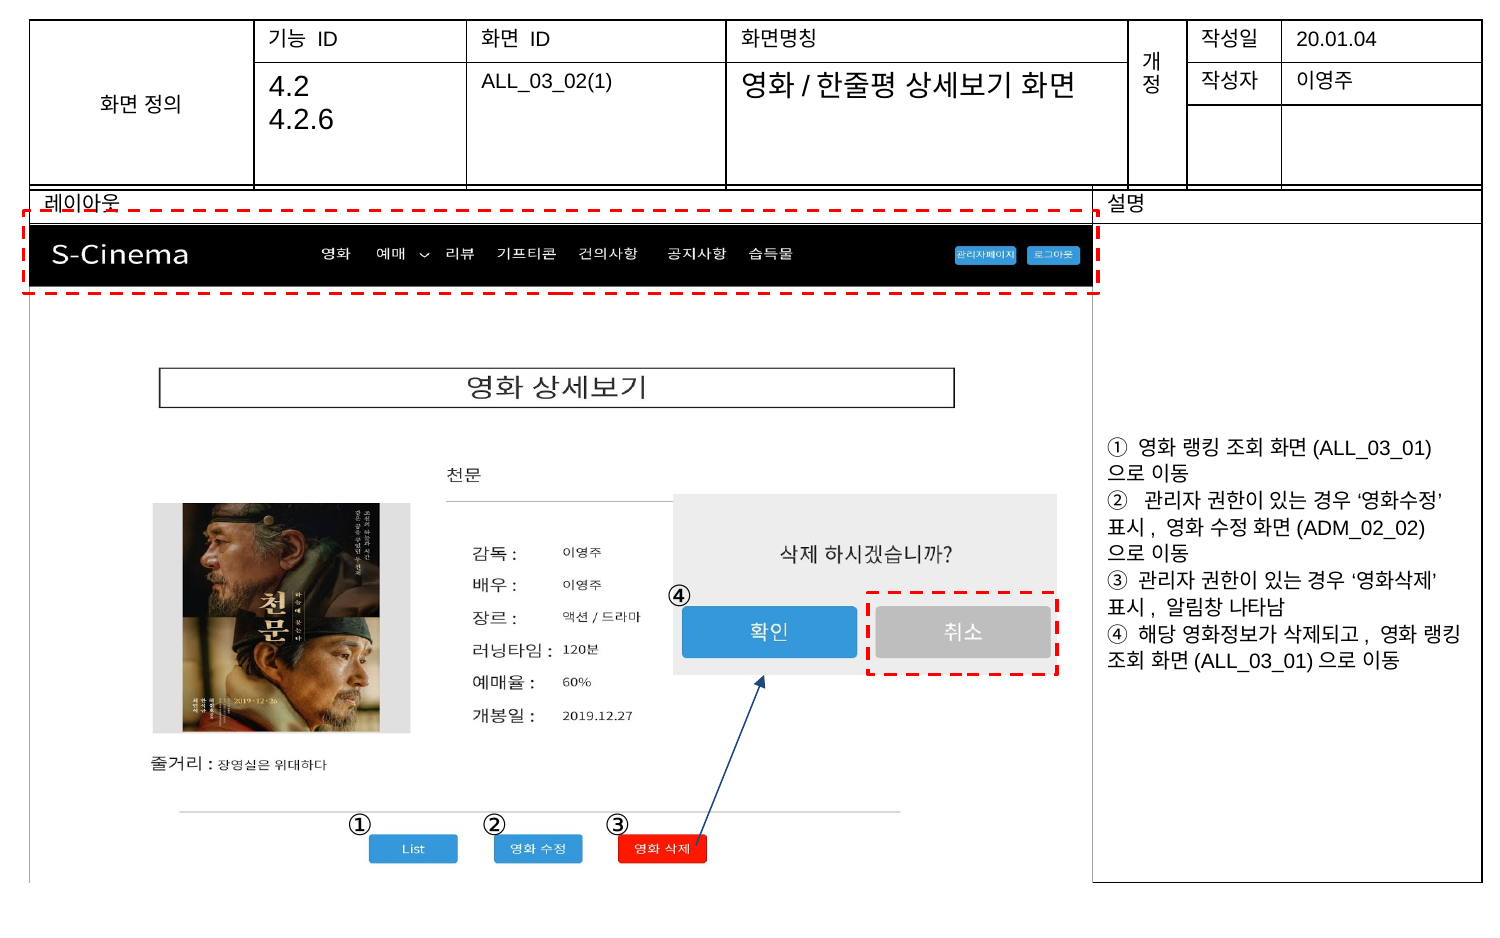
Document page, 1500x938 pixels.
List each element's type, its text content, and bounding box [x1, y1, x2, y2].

table_header 개정 [1129, 21, 1186, 184]
table_header 화면명칭 [727, 21, 1127, 62]
table_cell 영화/한줄평 상세보기 화면 [727, 63, 1127, 184]
table_cell 4.2 4.2.6 [255, 63, 466, 184]
table_header 기능 ID [255, 21, 466, 62]
table_header 작성일 [1188, 21, 1281, 62]
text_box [695, 674, 765, 846]
table_cell [1282, 106, 1481, 184]
table_cell 작성자 [1188, 63, 1281, 104]
table_cell [1188, 106, 1281, 184]
table_header 20.01.04 [1282, 21, 1481, 62]
table_header 화면 ID [467, 21, 725, 62]
table_header 화면 정의 [30, 21, 253, 184]
table_cell ALL_03_02(1) [467, 63, 725, 184]
table_cell 이영주 [1282, 63, 1481, 104]
table_header 레이아웃 [30, 186, 1092, 210]
table_cell ① 영화 랭킹 조회 화면(ALL_03_01)으로 이동 ② 관리자 권한이 있는 경우 ‘영화수정’ 표시, 영화 수정 화면(ADM_02_02)으로 이동 ③ 관리자 권한이 있는 경우 ‘영화삭제’ 표시, 알림창 나타남 ④ 해당 영화정보가 삭제되고, 영화 랭킹 조회 화면(ALL_03_01)으로 이동 [1097, 224, 1481, 882]
picture [29, 224, 1093, 885]
table_header 설명 [1093, 186, 1481, 223]
text_box [23, 210, 1099, 294]
